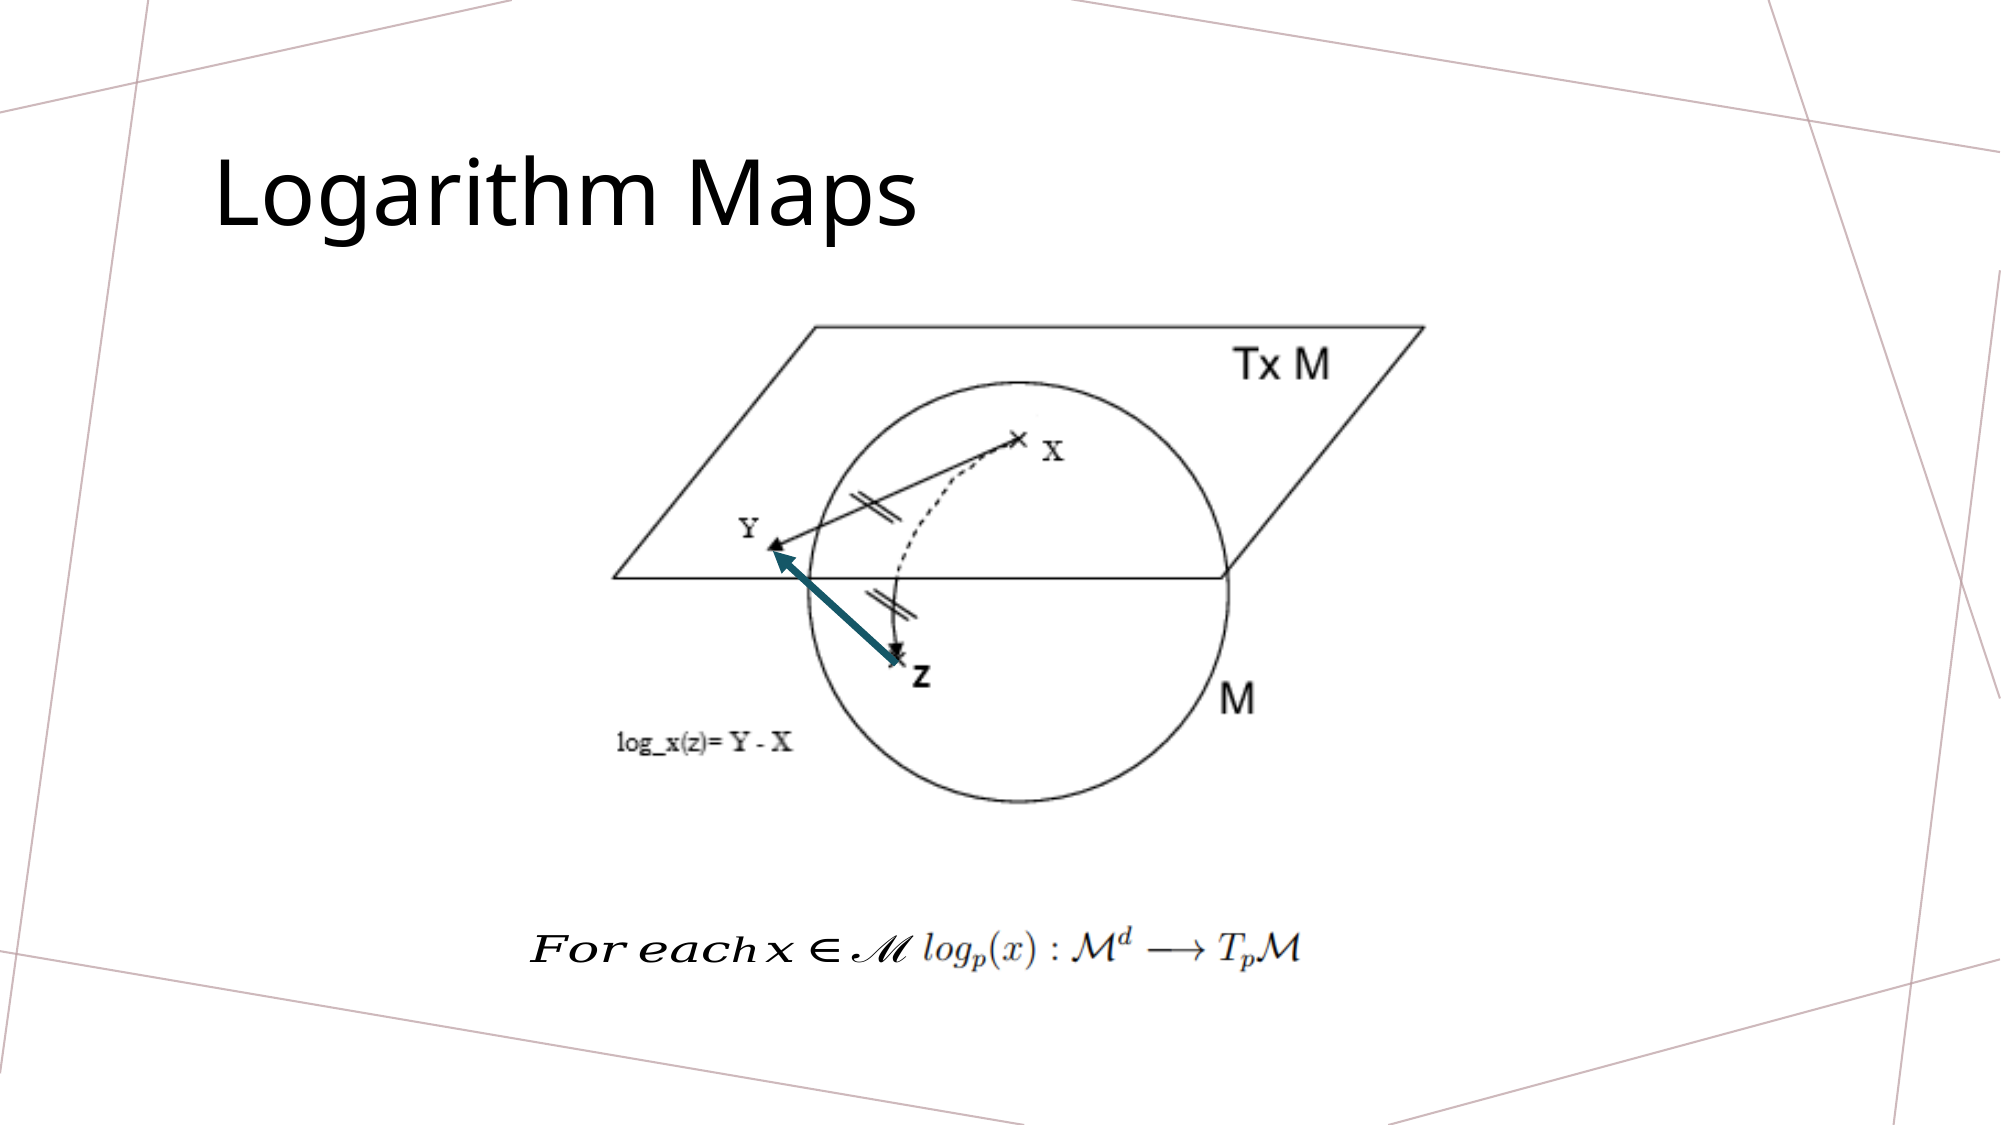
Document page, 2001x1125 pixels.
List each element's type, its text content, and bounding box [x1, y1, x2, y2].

picture [605, 305, 1442, 820]
picture [915, 894, 1306, 1003]
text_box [772, 550, 897, 664]
text_box Logarithm Maps [198, 126, 1745, 252]
